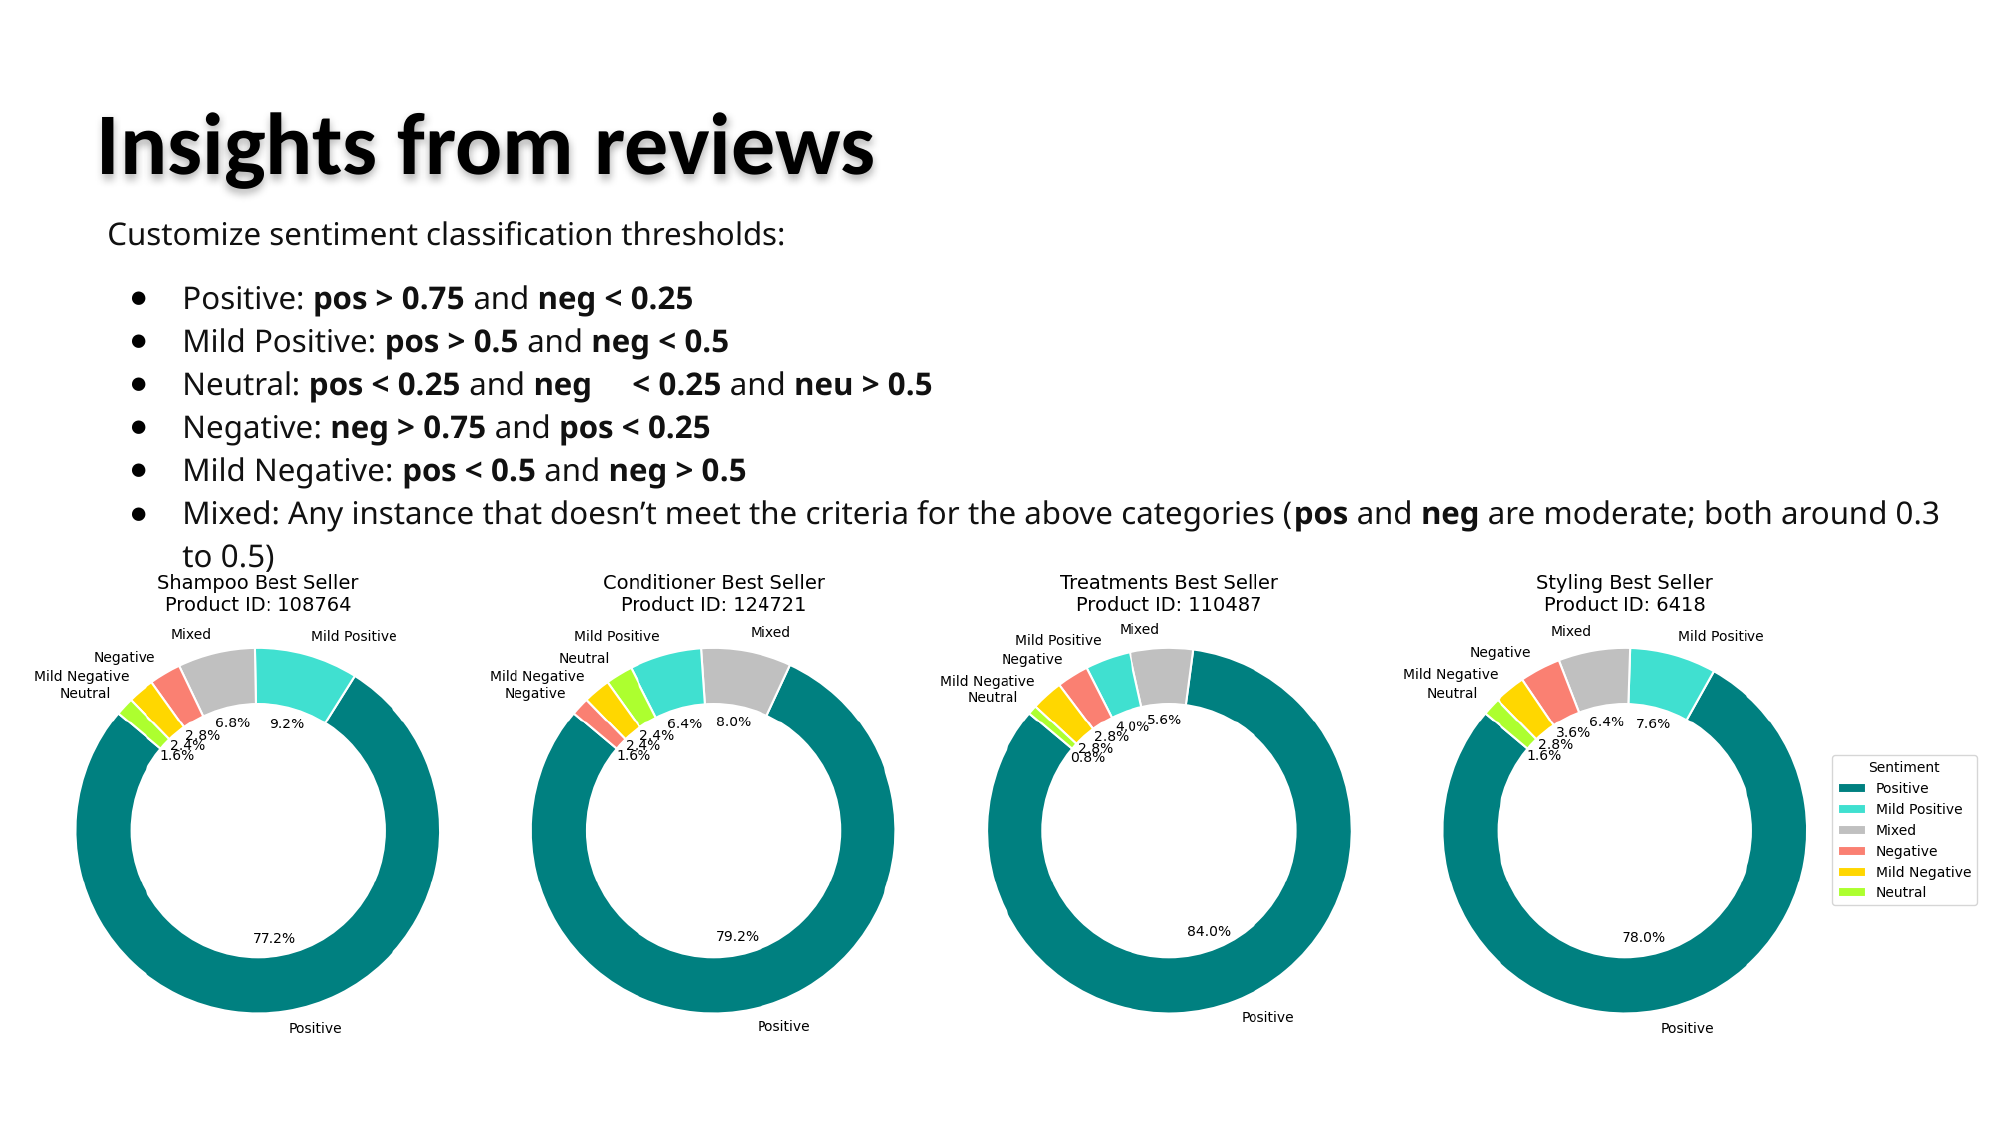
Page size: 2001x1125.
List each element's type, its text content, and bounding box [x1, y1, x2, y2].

text_box Customize sentiment classification thresholds: Positive: pos > 0.75 and neg < 0.25 Mild Positive: pos > 0.5 and neg < 0.5 Neutral: pos < 0.25 and neg < 0.25 and neu > 0.5 Negative: neg > 0.75 and pos < 0.25 Mild Negative: pos < 0.5 and neg > 0.5 Mixed: Any instance that doesn’t meet the criteria for the above categories (pos and neg are moderate; both around 0.3 to 0.5) [92, 199, 1958, 561]
picture [23, 562, 1994, 1042]
title Insights from reviews [81, 90, 1807, 308]
